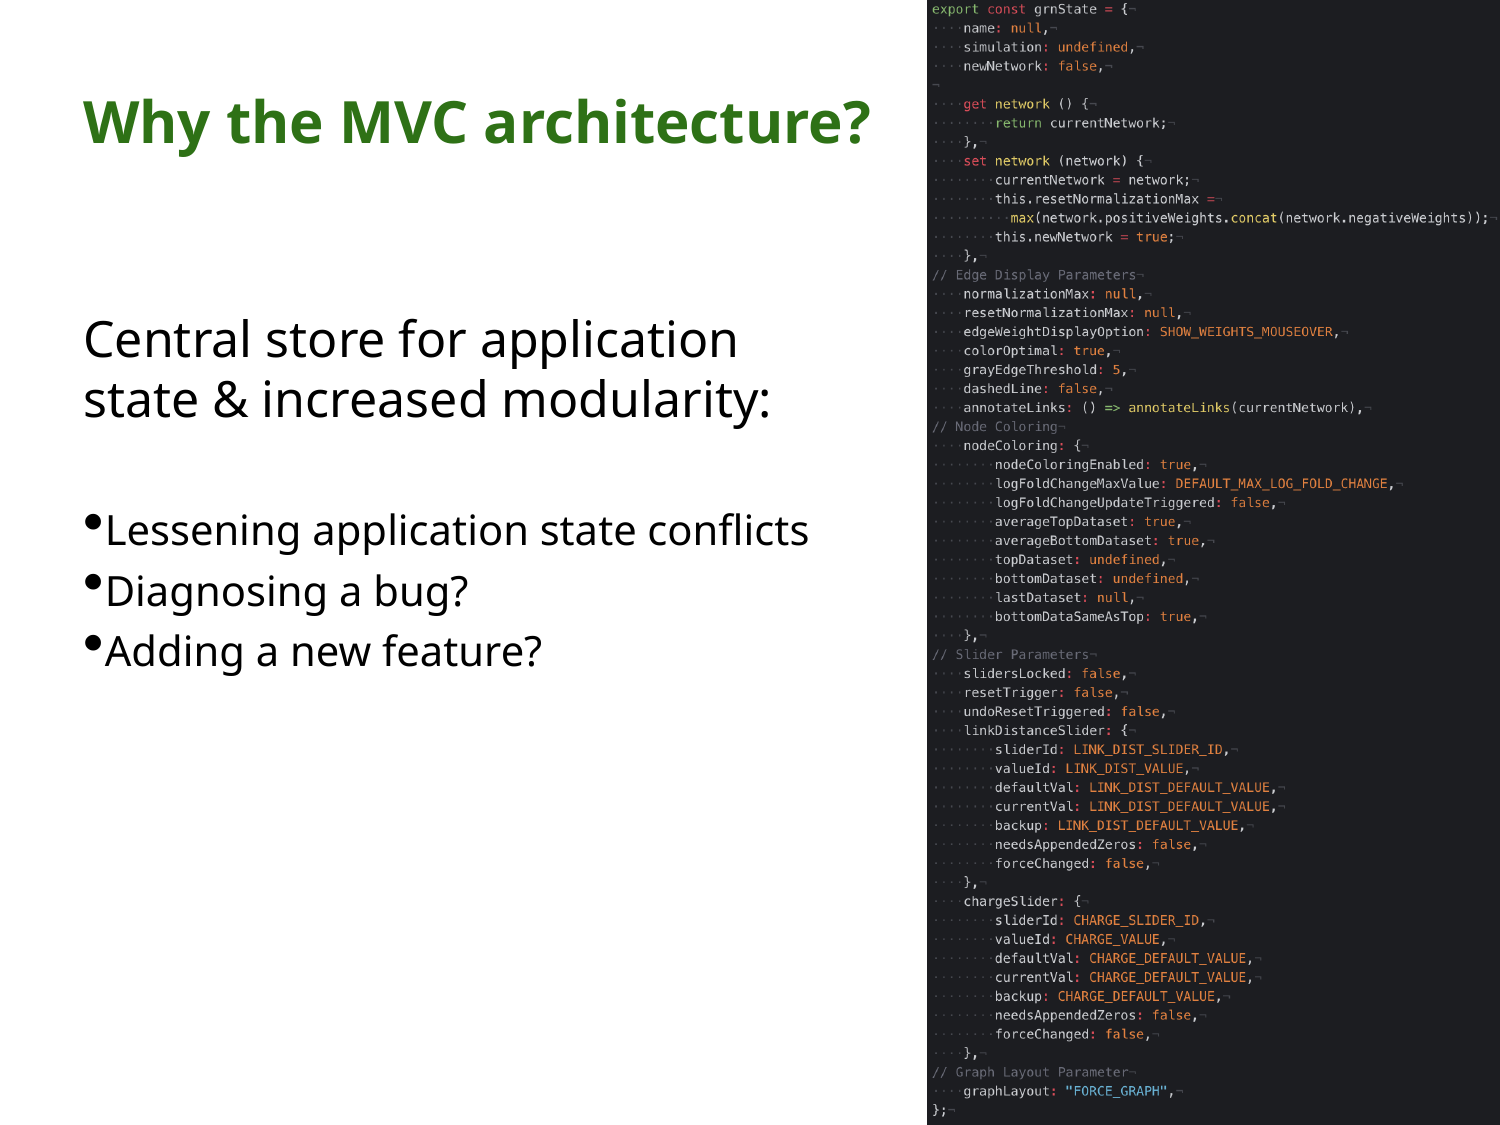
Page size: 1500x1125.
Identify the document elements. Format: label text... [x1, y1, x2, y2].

list Central store for application state & increased modularity: Lessening application state conflicts Diagnosing a bug? Adding a new feature? [74, 298, 842, 1025]
title Why the MVC architecture? [74, 44, 927, 196]
picture [927, 0, 1500, 1125]
